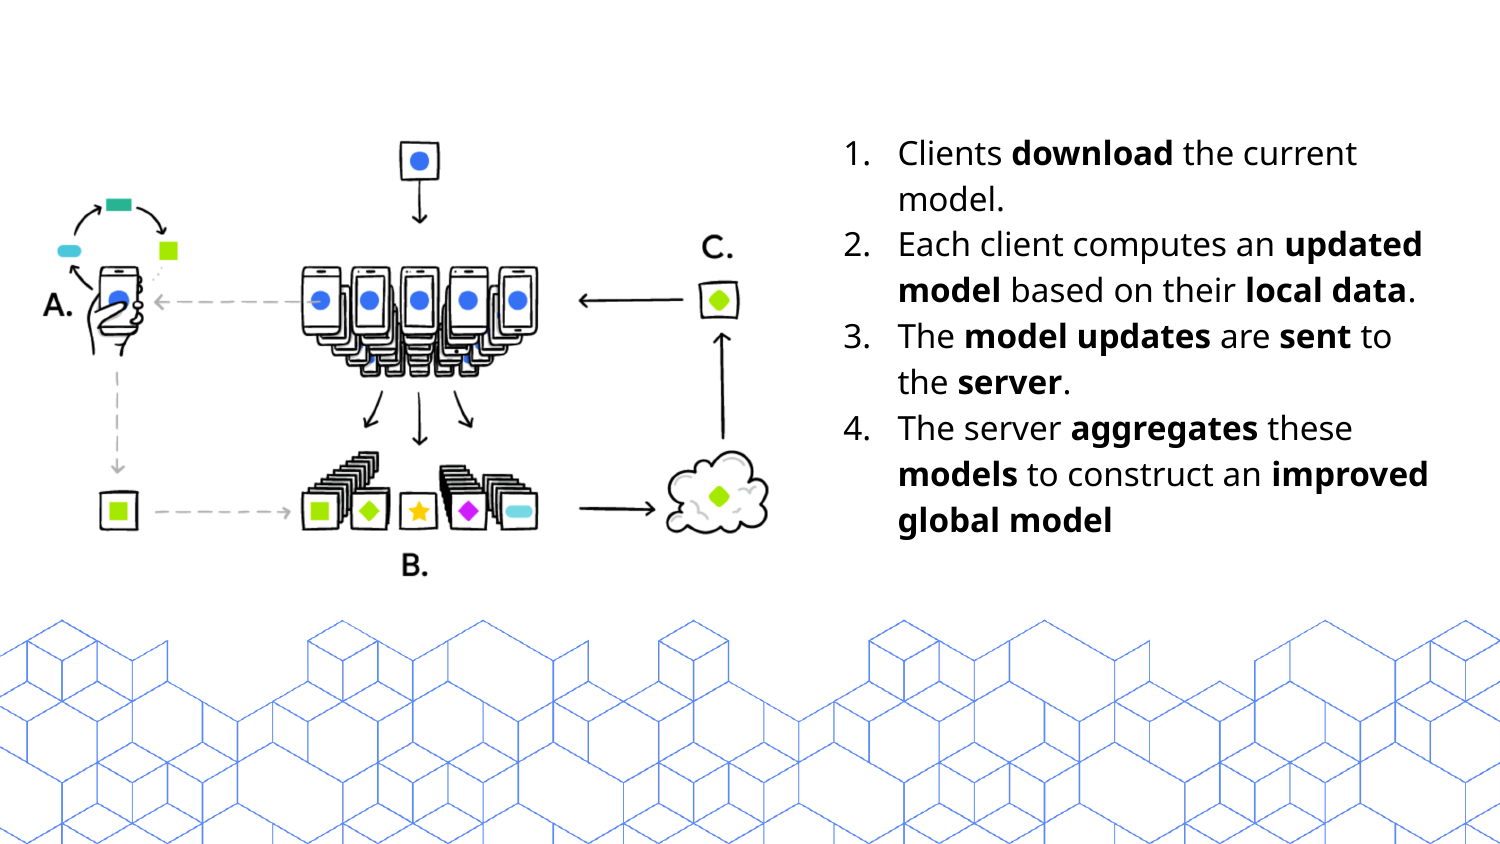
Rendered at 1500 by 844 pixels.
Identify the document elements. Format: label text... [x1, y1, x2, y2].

text_box Clients download the current model. Each client computes an updated model based on their local data. The model updates are sent to the server. The server aggregates these models to construct an improved global model [807, 110, 1450, 652]
picture [0, 619, 1500, 844]
picture [0, 100, 874, 609]
